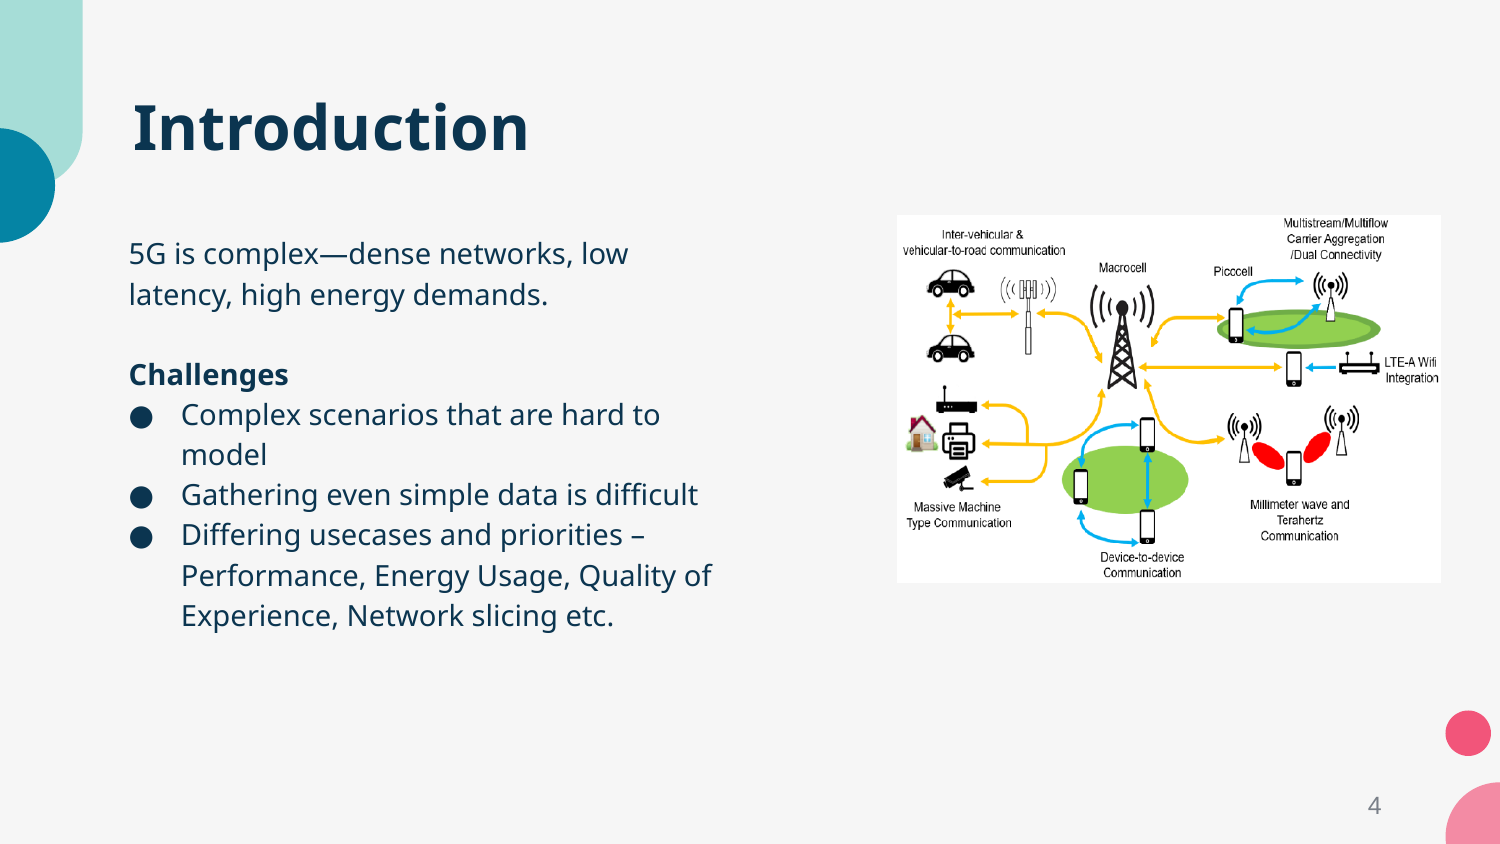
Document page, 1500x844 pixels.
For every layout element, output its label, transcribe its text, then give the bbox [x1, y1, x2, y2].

picture [896, 215, 1442, 583]
slide_number 4 [1059, 782, 1397, 828]
list 5G is complex—dense networks, low latency, high energy demands. Challenges Complex scenarios that are hard to model Gathering even simple data is difficult Differing usecases and priorities – Performance, Energy Usage, Quality of Experience, Network slicing etc. [90, 215, 750, 637]
title Introduction [118, 72, 1382, 167]
